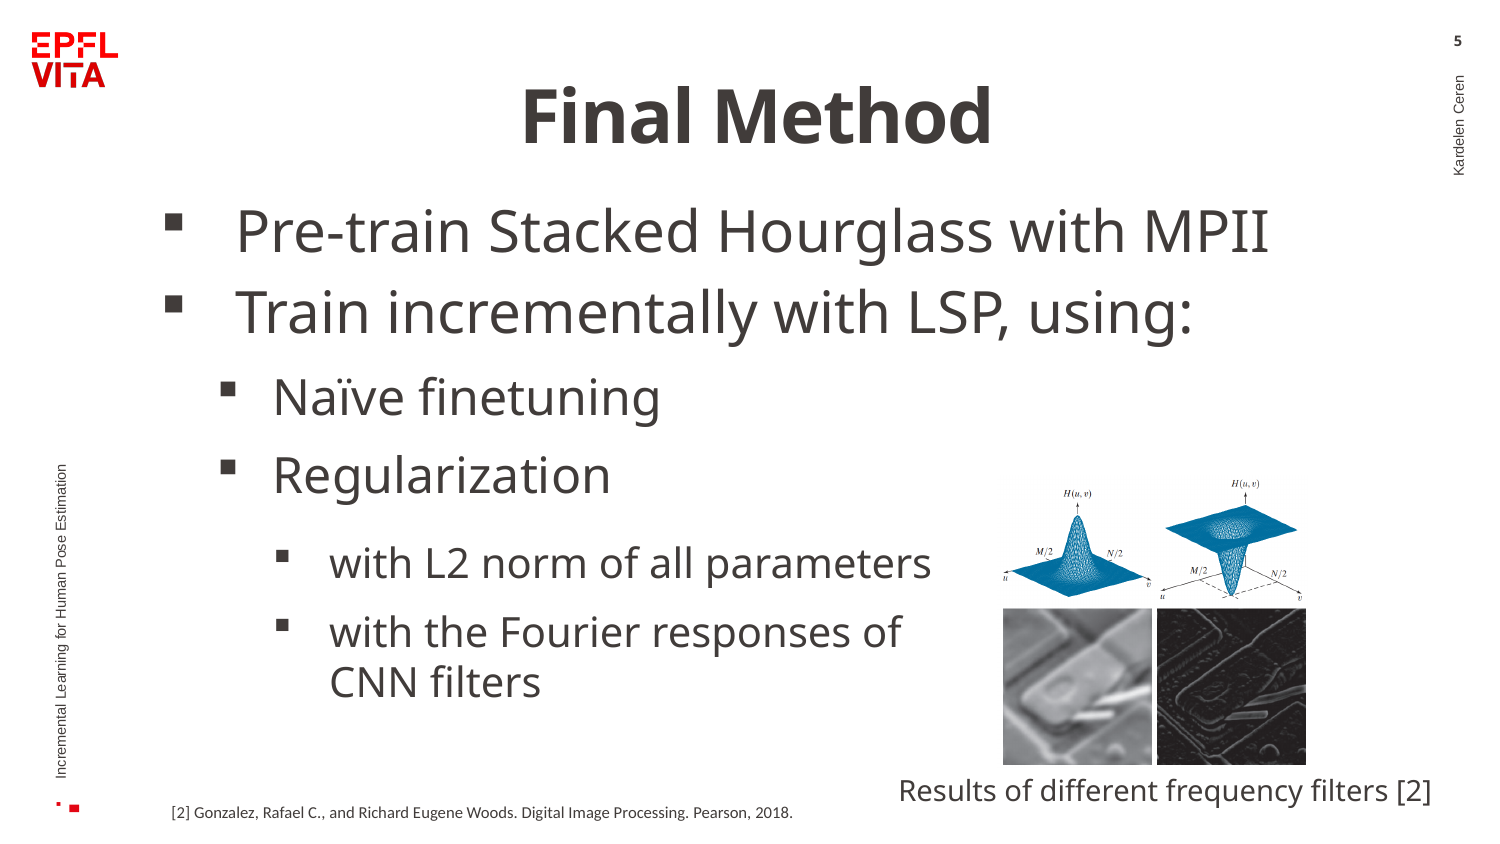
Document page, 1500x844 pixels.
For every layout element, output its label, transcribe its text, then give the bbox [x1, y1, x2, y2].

picture [21, 21, 129, 89]
text_box [2] Gonzalez, Rafael C., and Richard Eugene Woods. Digital Image Processing. Pearson, 2018. [156, 793, 1443, 829]
title Final Method [140, 78, 1356, 246]
slide_number 5 [1415, 32, 1500, 59]
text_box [883, 475, 1465, 815]
text_box with L2 norm of all parameters with the Fourier responses of CNN filters [149, 530, 883, 743]
text_box Pre-train Stacked Hourglass with MPII Train incrementally with LSP, using: Naïve finetuning Regularization [149, 196, 1351, 493]
